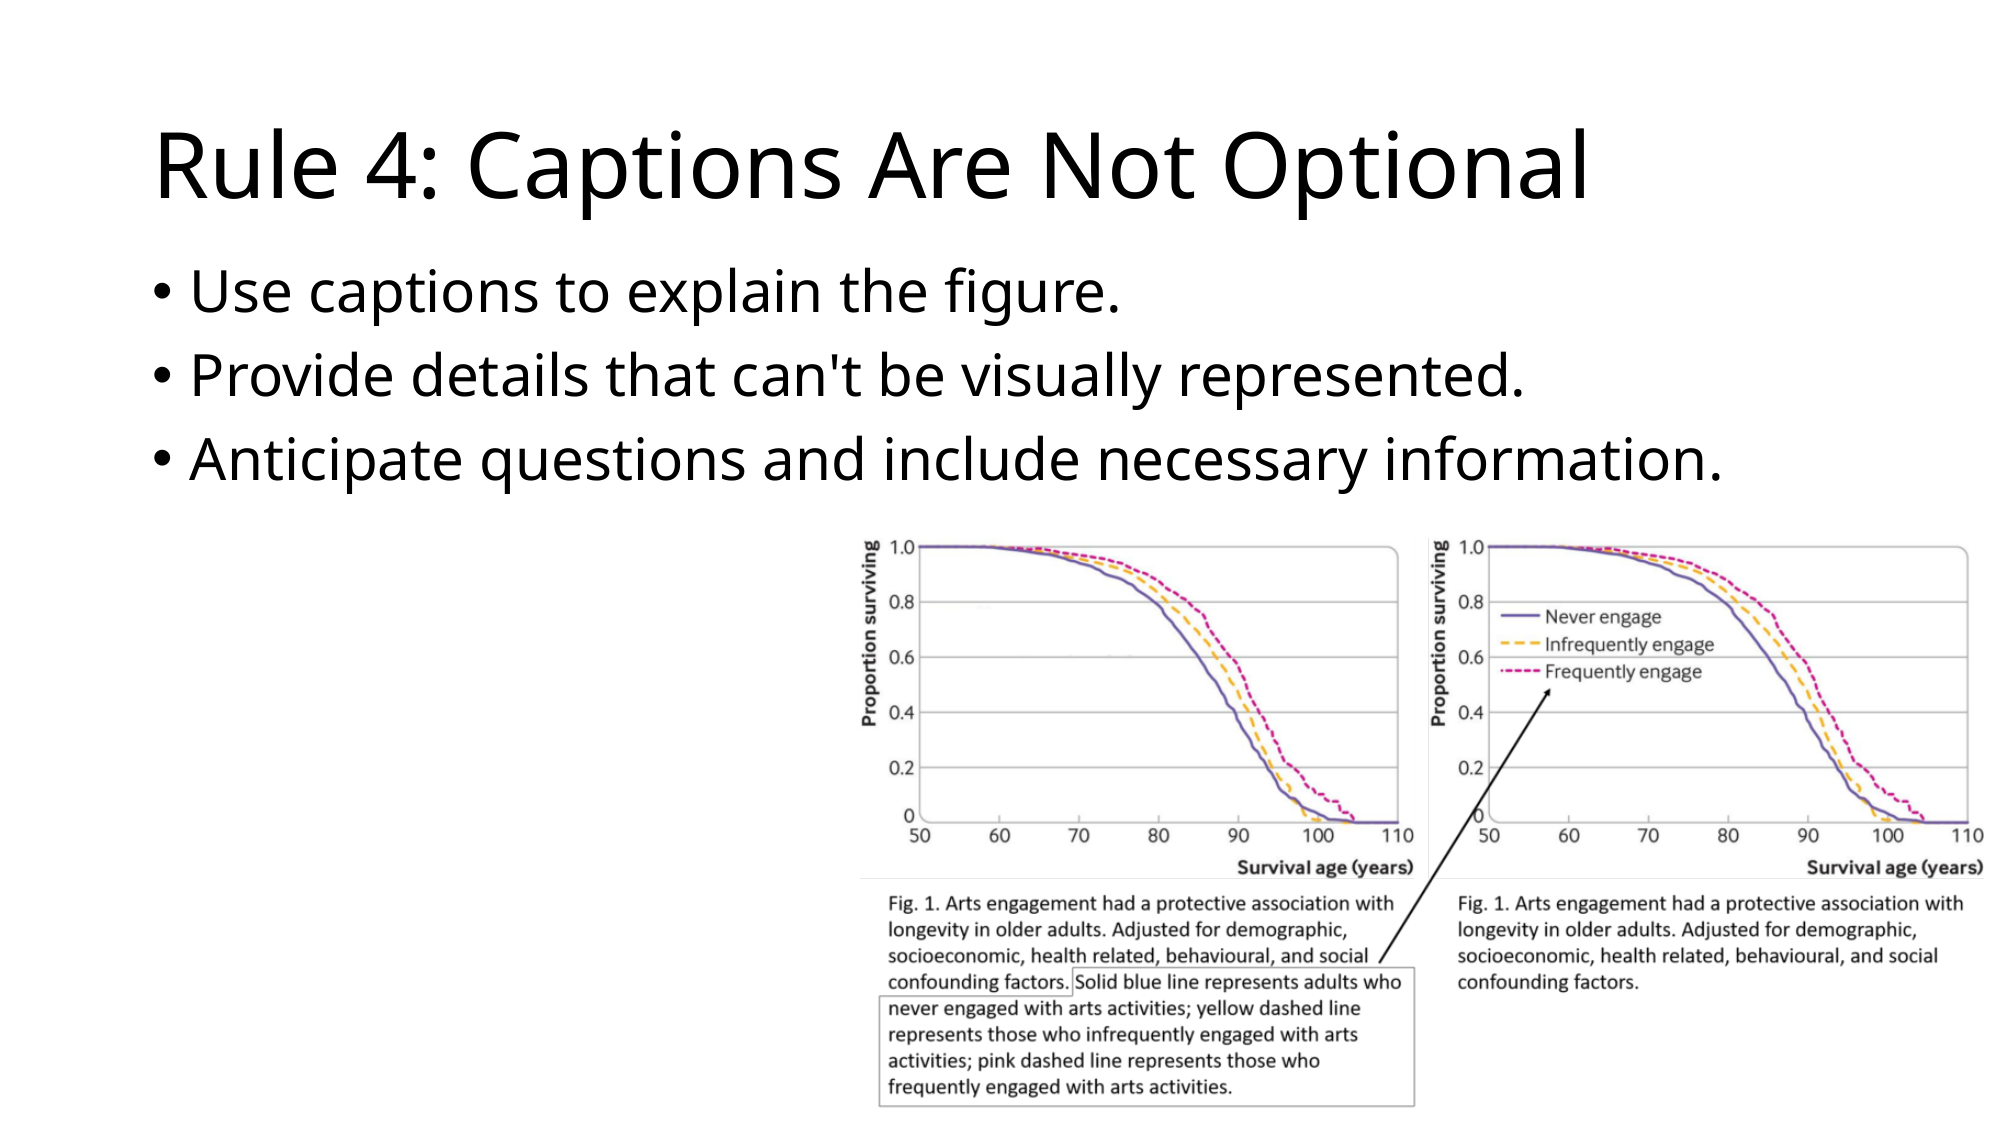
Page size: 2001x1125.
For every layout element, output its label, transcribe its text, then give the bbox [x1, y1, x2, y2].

title Rule 4: Captions Are Not Optional [137, 59, 1863, 254]
list Use captions to explain the figure. Provide details that can't be visually represented. Anticipate questions and include necessary information. [137, 254, 1863, 969]
picture [860, 538, 1985, 1113]
